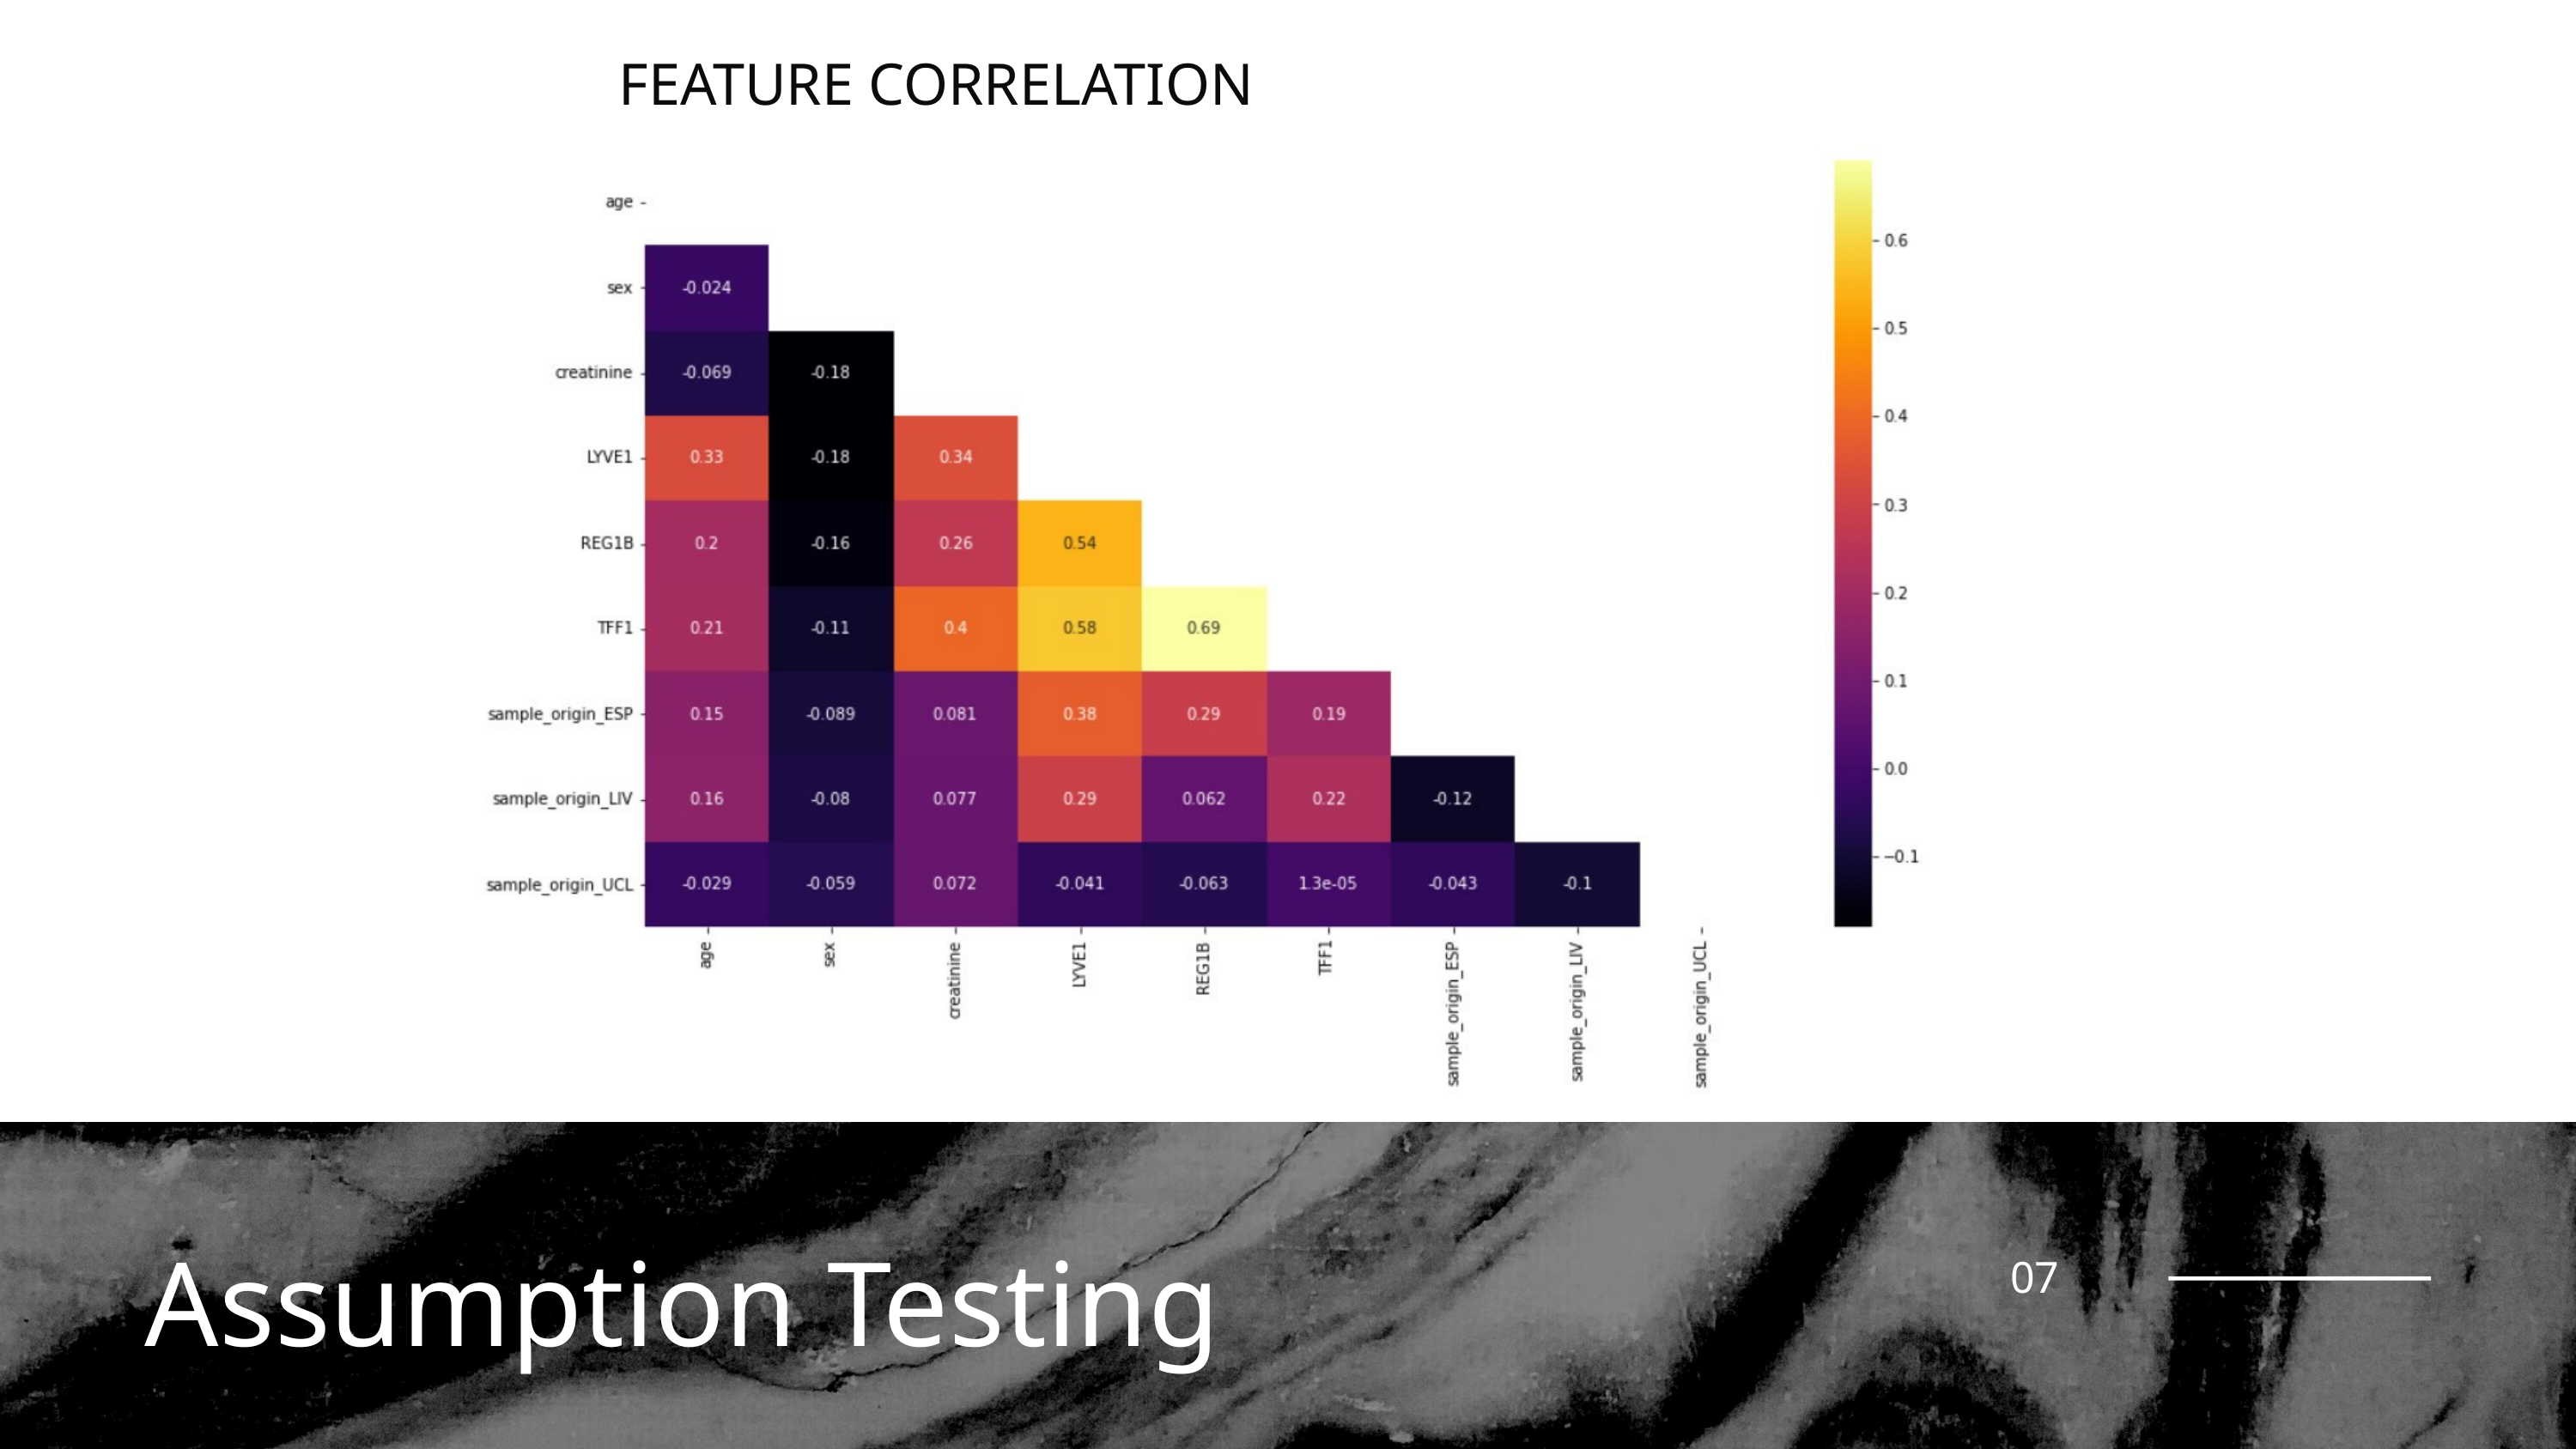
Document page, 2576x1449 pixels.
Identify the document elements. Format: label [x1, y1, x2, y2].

picture [0, 0, 2576, 1449]
text_box [1839, 1252, 2432, 1304]
